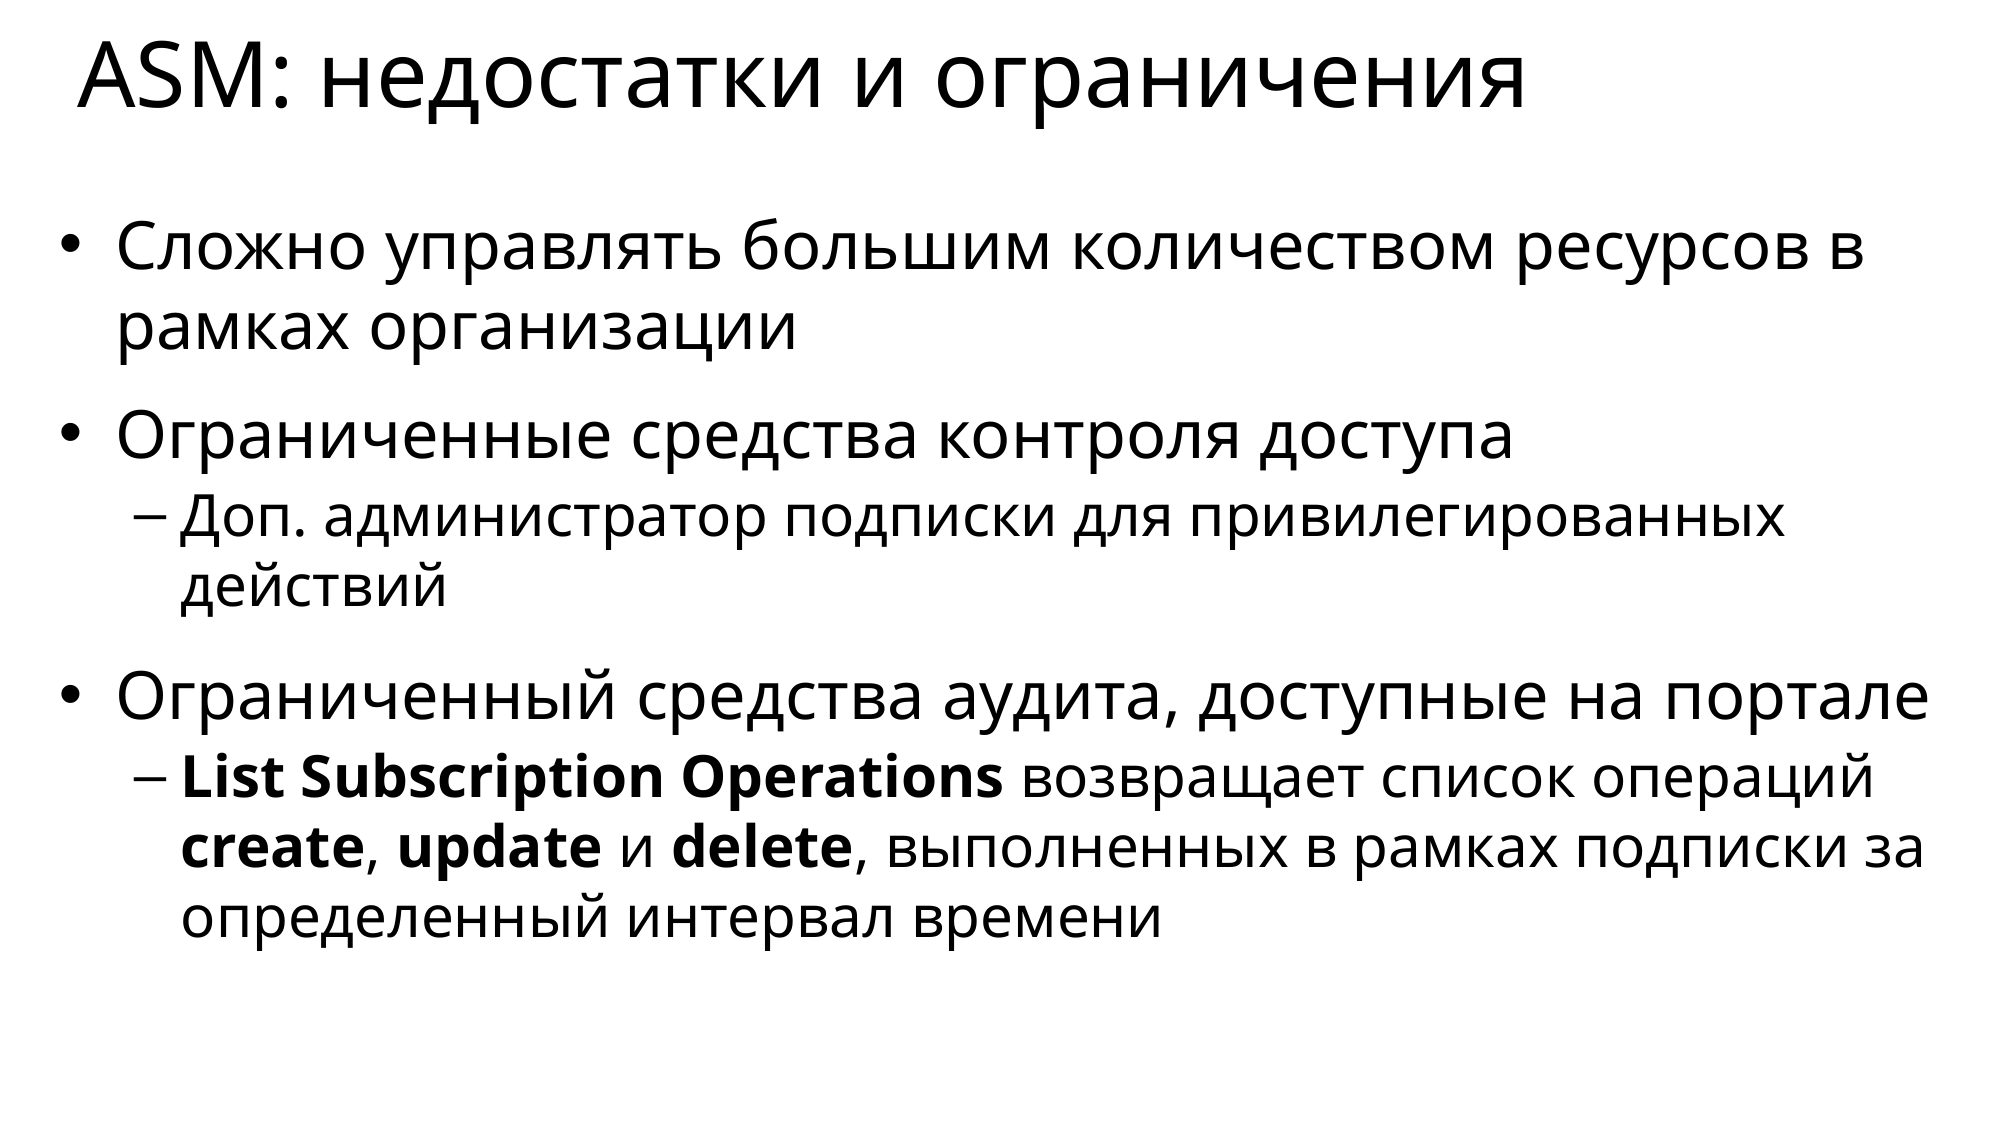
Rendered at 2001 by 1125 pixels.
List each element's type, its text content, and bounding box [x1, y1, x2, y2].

title ASM: недостатки и ограничения [62, 29, 1953, 205]
list Сложно управлять большим количеством ресурсов в рамках организации Ограниченные средства контроля доступа Доп. администратор подписки для привилегированных действий Ограниченный средства аудита, доступные на портале List Subscription Operations возвращает список операций create, update и delete, выполненных в рамках подписки за определенный интервал времени [44, 195, 1956, 968]
